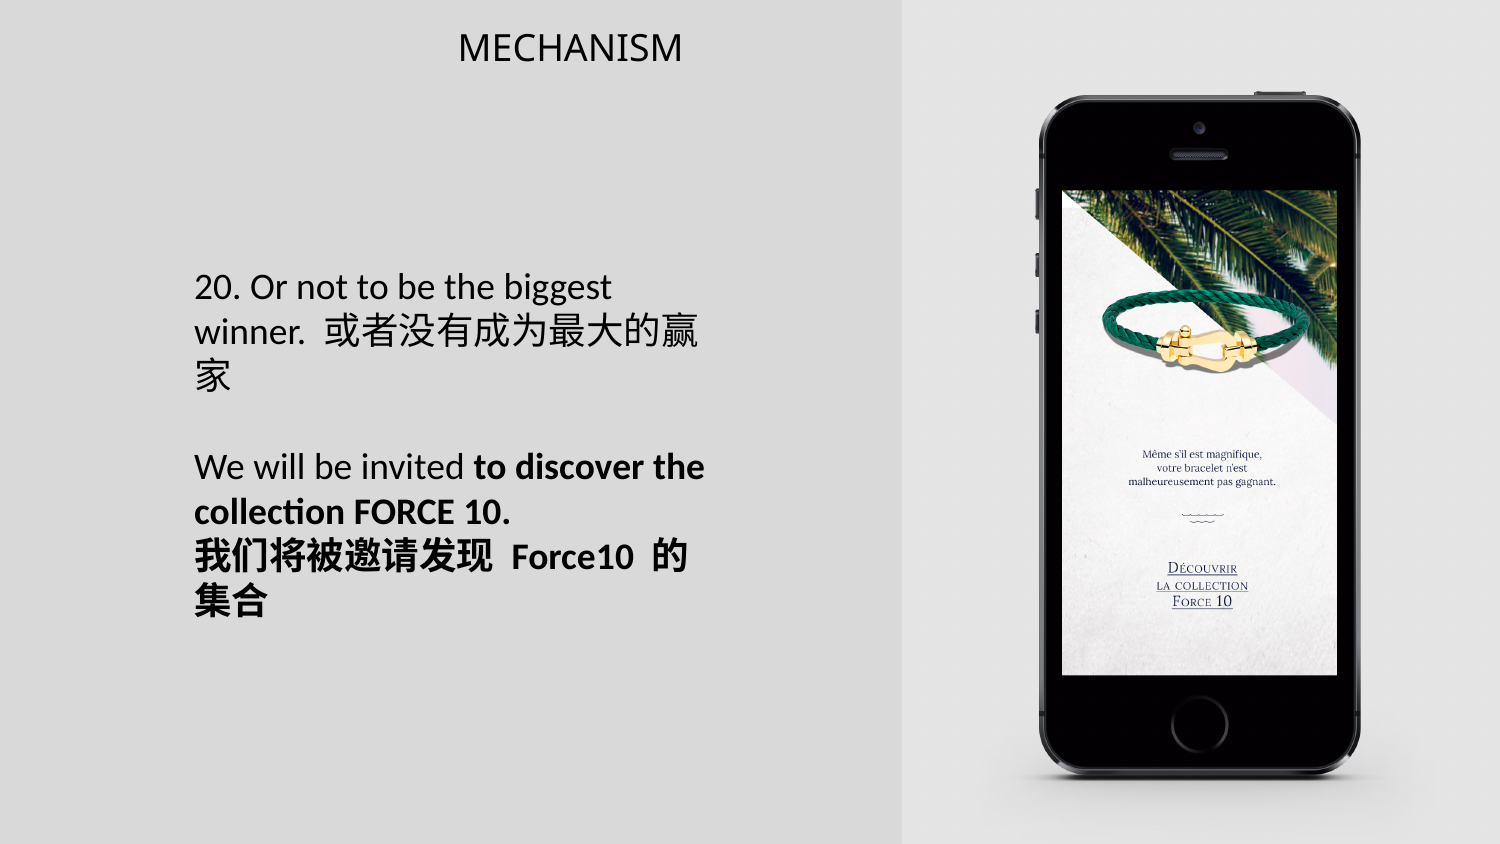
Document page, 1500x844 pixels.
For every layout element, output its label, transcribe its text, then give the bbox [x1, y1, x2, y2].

text_box 20. Or not to be the biggest winner. 或者没有成为最大的赢家 We will be invited to discover the collection FORCE 10. 我们将被邀请发现 Force10 的集合 [179, 254, 727, 630]
text_box MECHANISM [391, 20, 750, 72]
picture [902, 0, 1500, 844]
